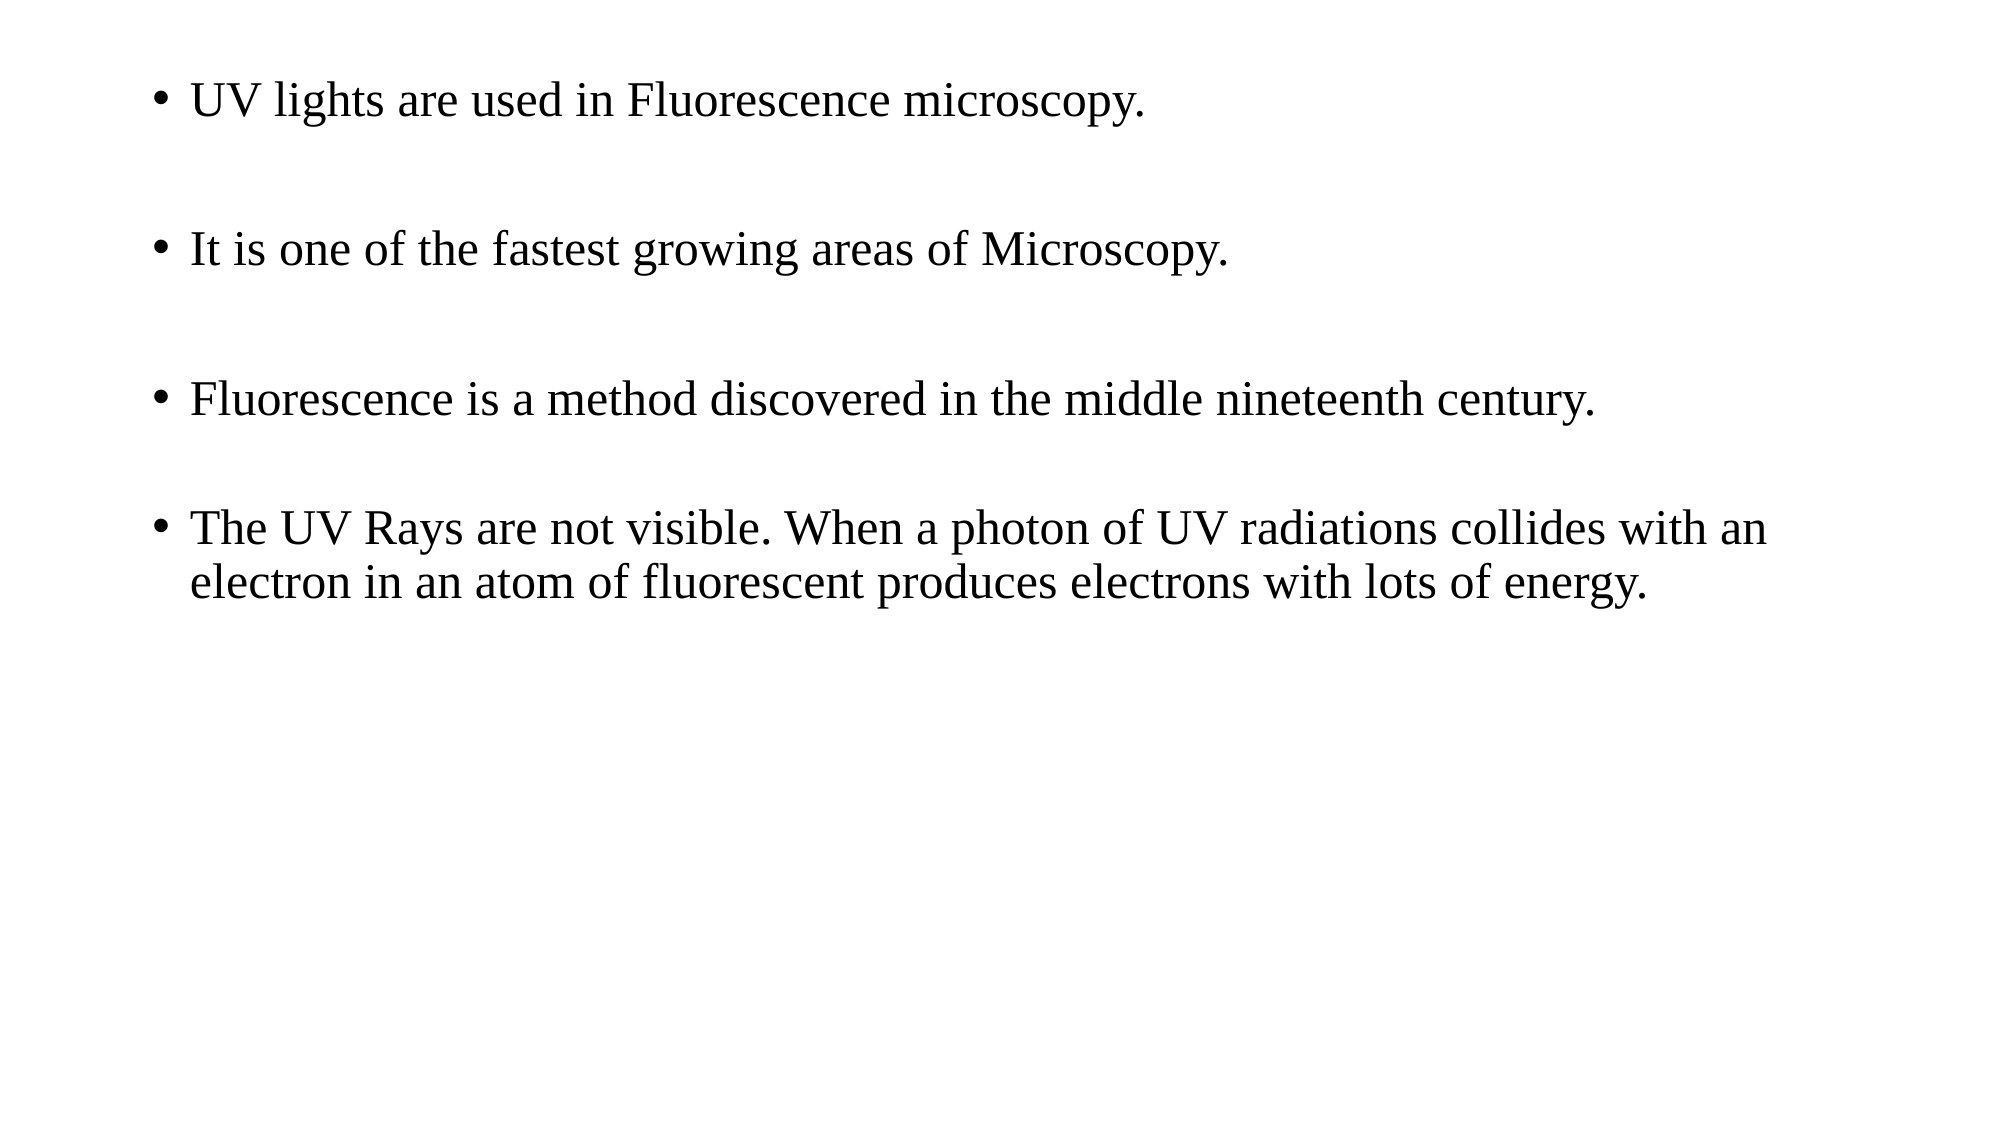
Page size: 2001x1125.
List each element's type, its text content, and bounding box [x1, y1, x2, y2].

list UV lights are used in Fluorescence microscopy. It is one of the fastest growing areas of Microscopy. Fluorescence is a method discovered in the middle nineteenth century. The UV Rays are not visible. When a photon of UV radiations collides with an electron in an atom of fluorescent produces electrons with lots of energy. [137, 65, 1863, 1014]
